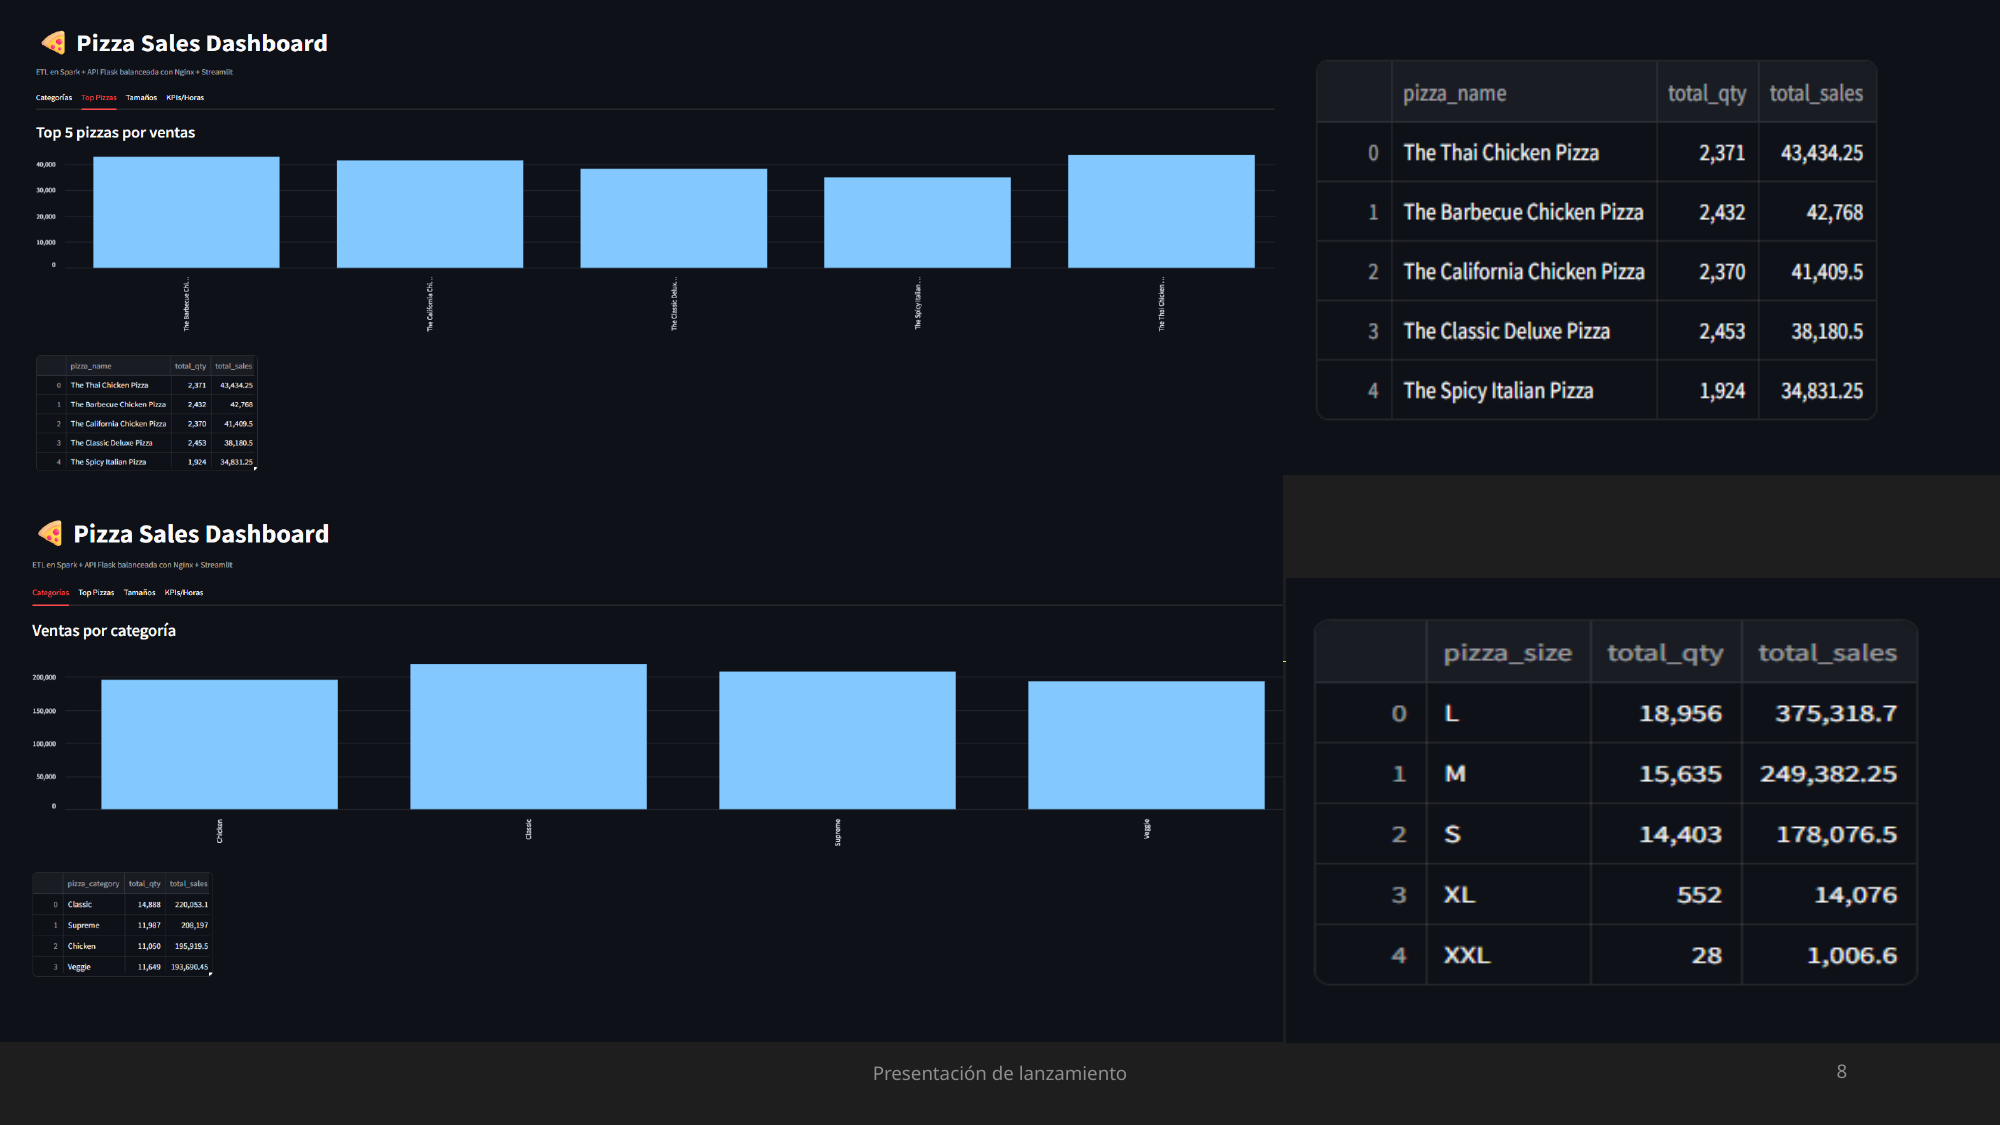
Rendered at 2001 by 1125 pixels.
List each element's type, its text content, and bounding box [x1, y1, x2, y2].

slide_number 8 [1412, 1043, 1863, 1103]
picture [0, 0, 2000, 1042]
footer Presentación de lanzamiento [662, 1042, 1338, 1103]
picture [1286, 578, 2000, 1043]
